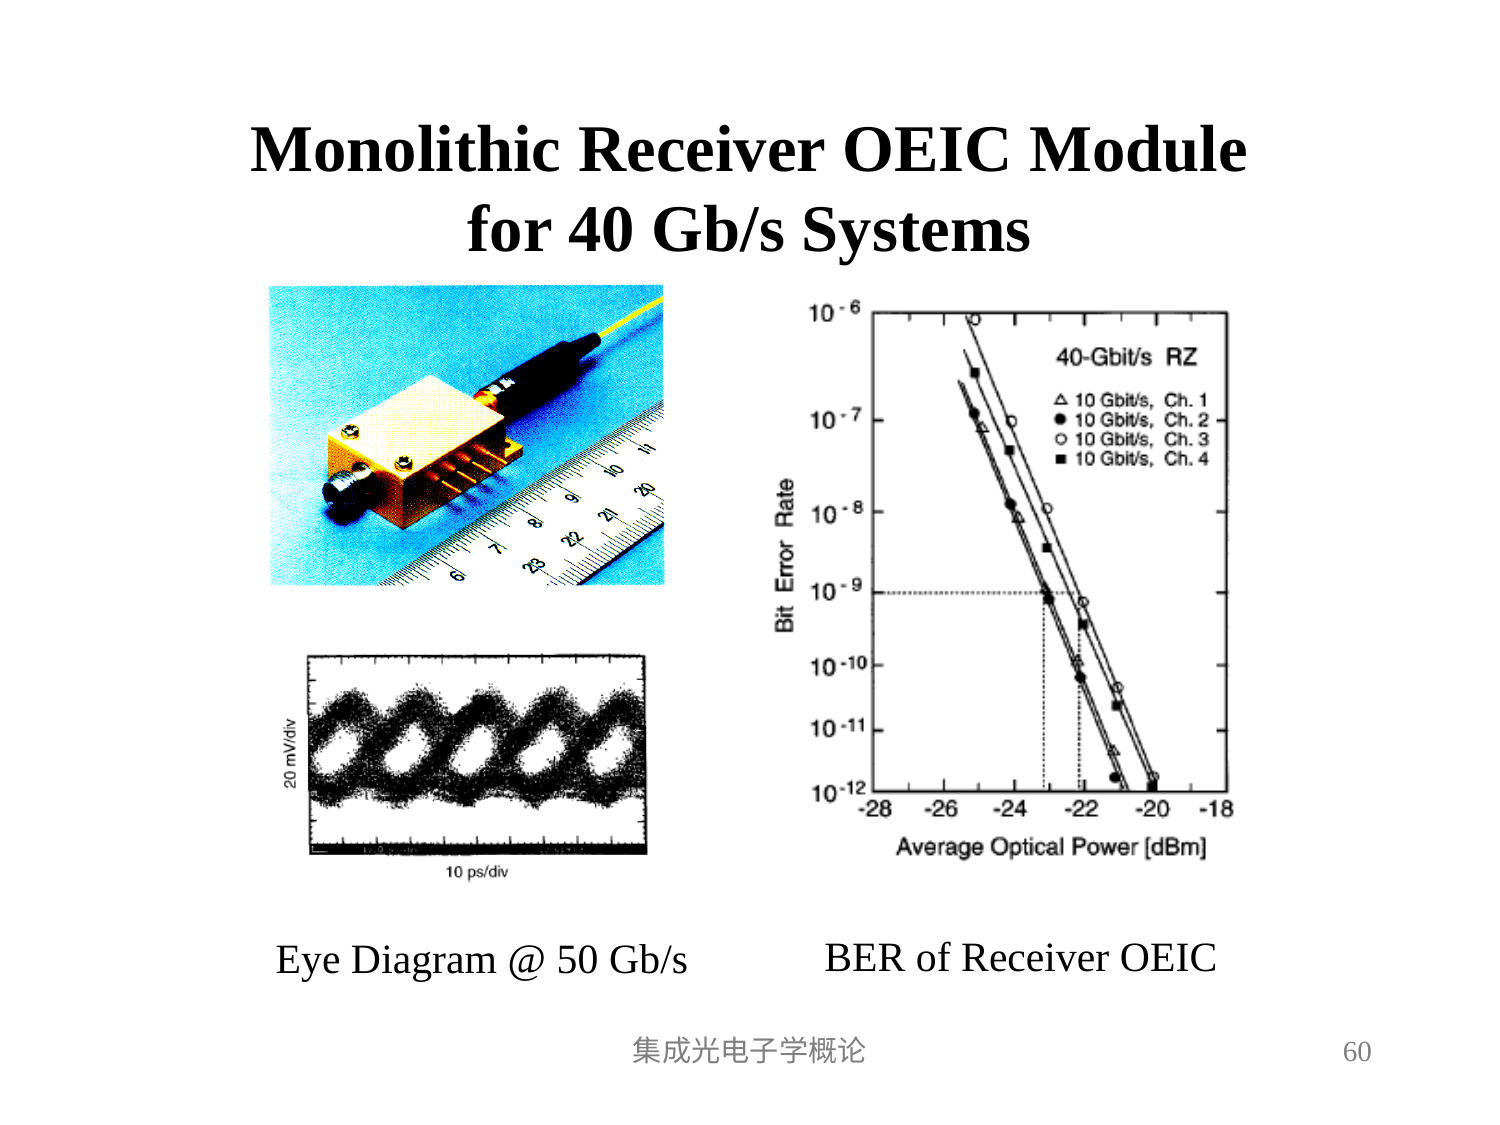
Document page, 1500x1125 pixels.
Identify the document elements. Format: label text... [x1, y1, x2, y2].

picture [262, 630, 676, 901]
picture [742, 274, 1278, 901]
slide_number 60 [1074, 1024, 1388, 1101]
text_box Eye Diagram @ 50 Gb/s [260, 924, 704, 990]
picture [262, 274, 676, 594]
title Monolithic Receiver OEIC Module for 40 Gb/s Systems [112, 91, 1388, 280]
text_box BER of Receiver OEIC [809, 922, 1233, 988]
footer 集成光电子学概论 [512, 1024, 988, 1101]
